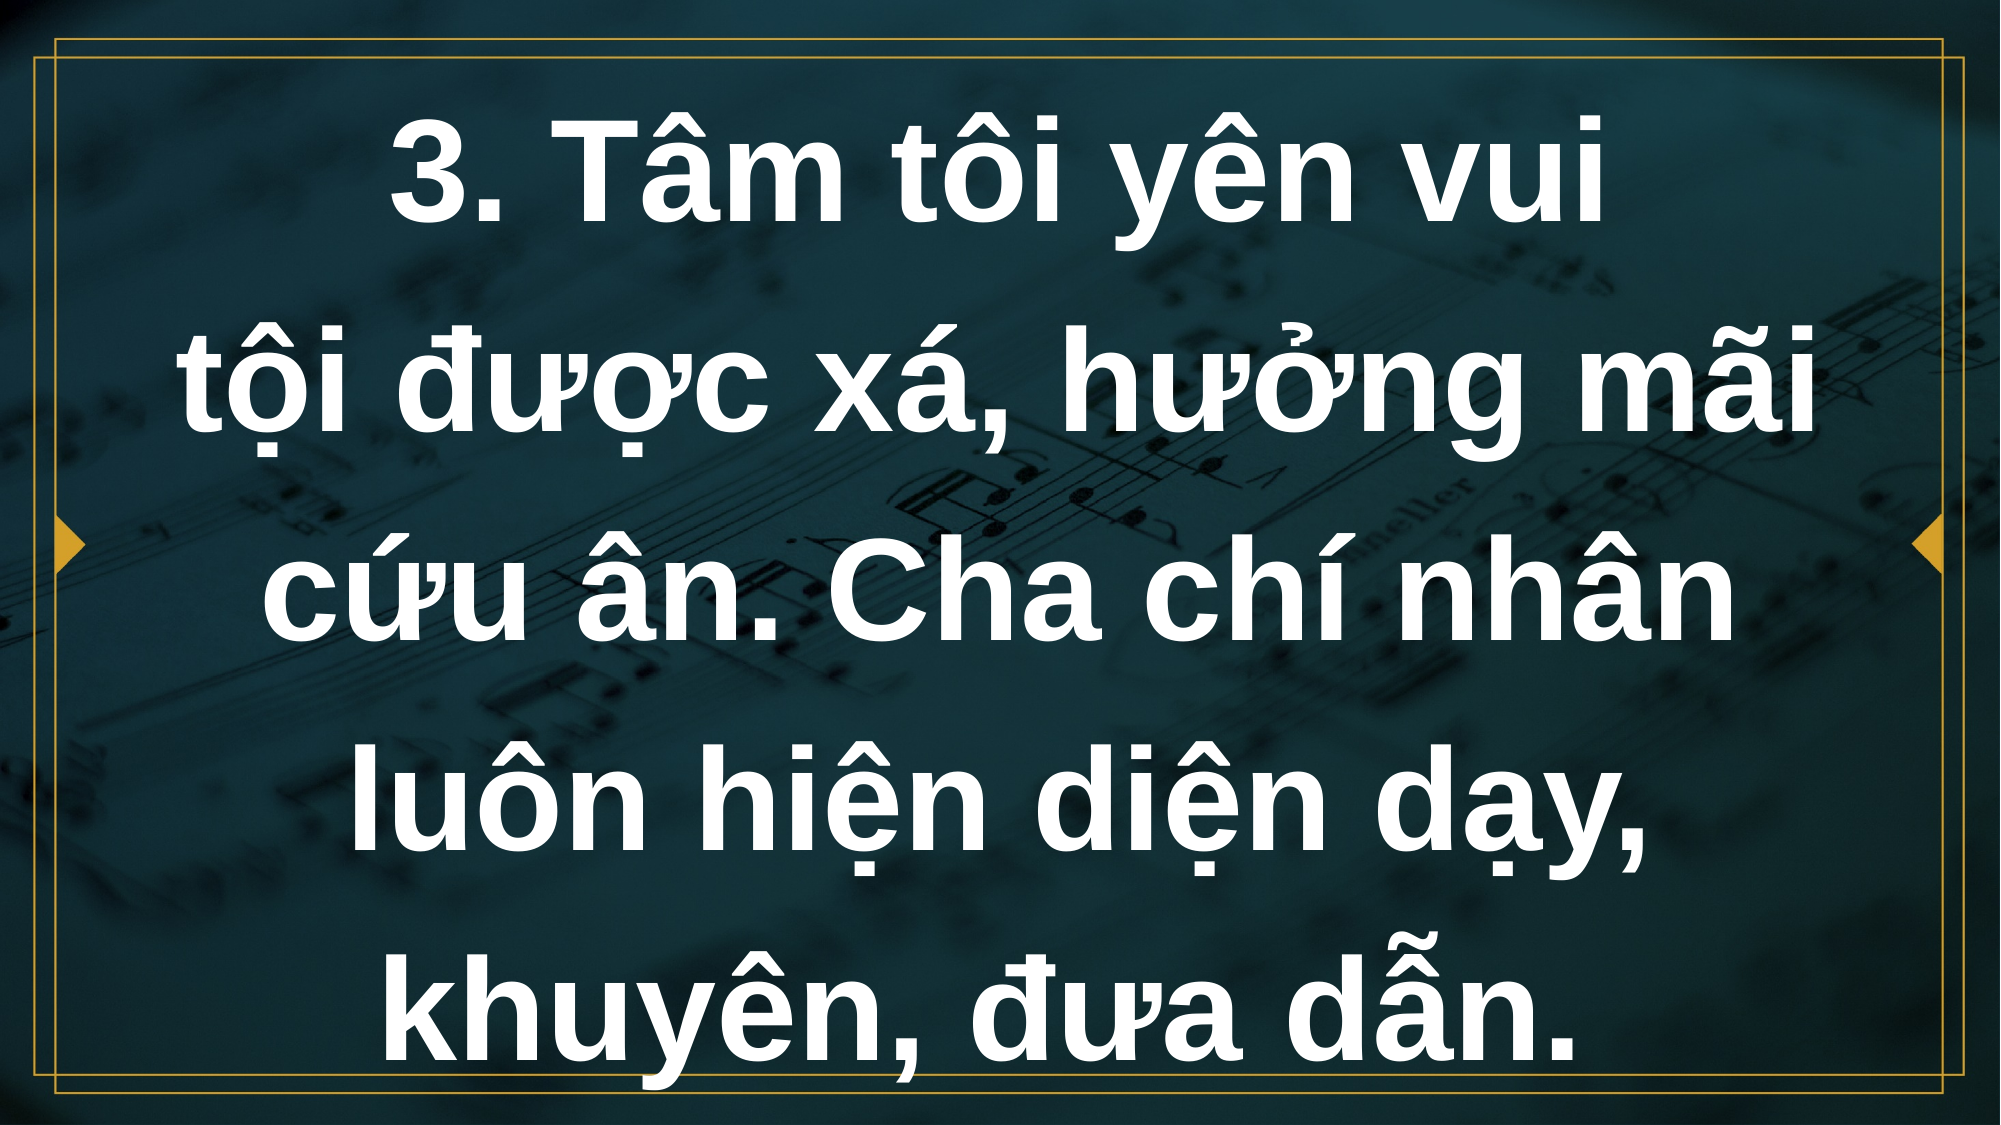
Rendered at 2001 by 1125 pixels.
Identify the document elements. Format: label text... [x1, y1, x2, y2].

title 3. Tâm tôi yên vui tội được xá, hưởng mãi cứu ân. Cha chí nhân luôn hiện diện dạy, khuyên, đưa dẫn. [55, 53, 1945, 1077]
picture [0, 0, 2000, 1125]
